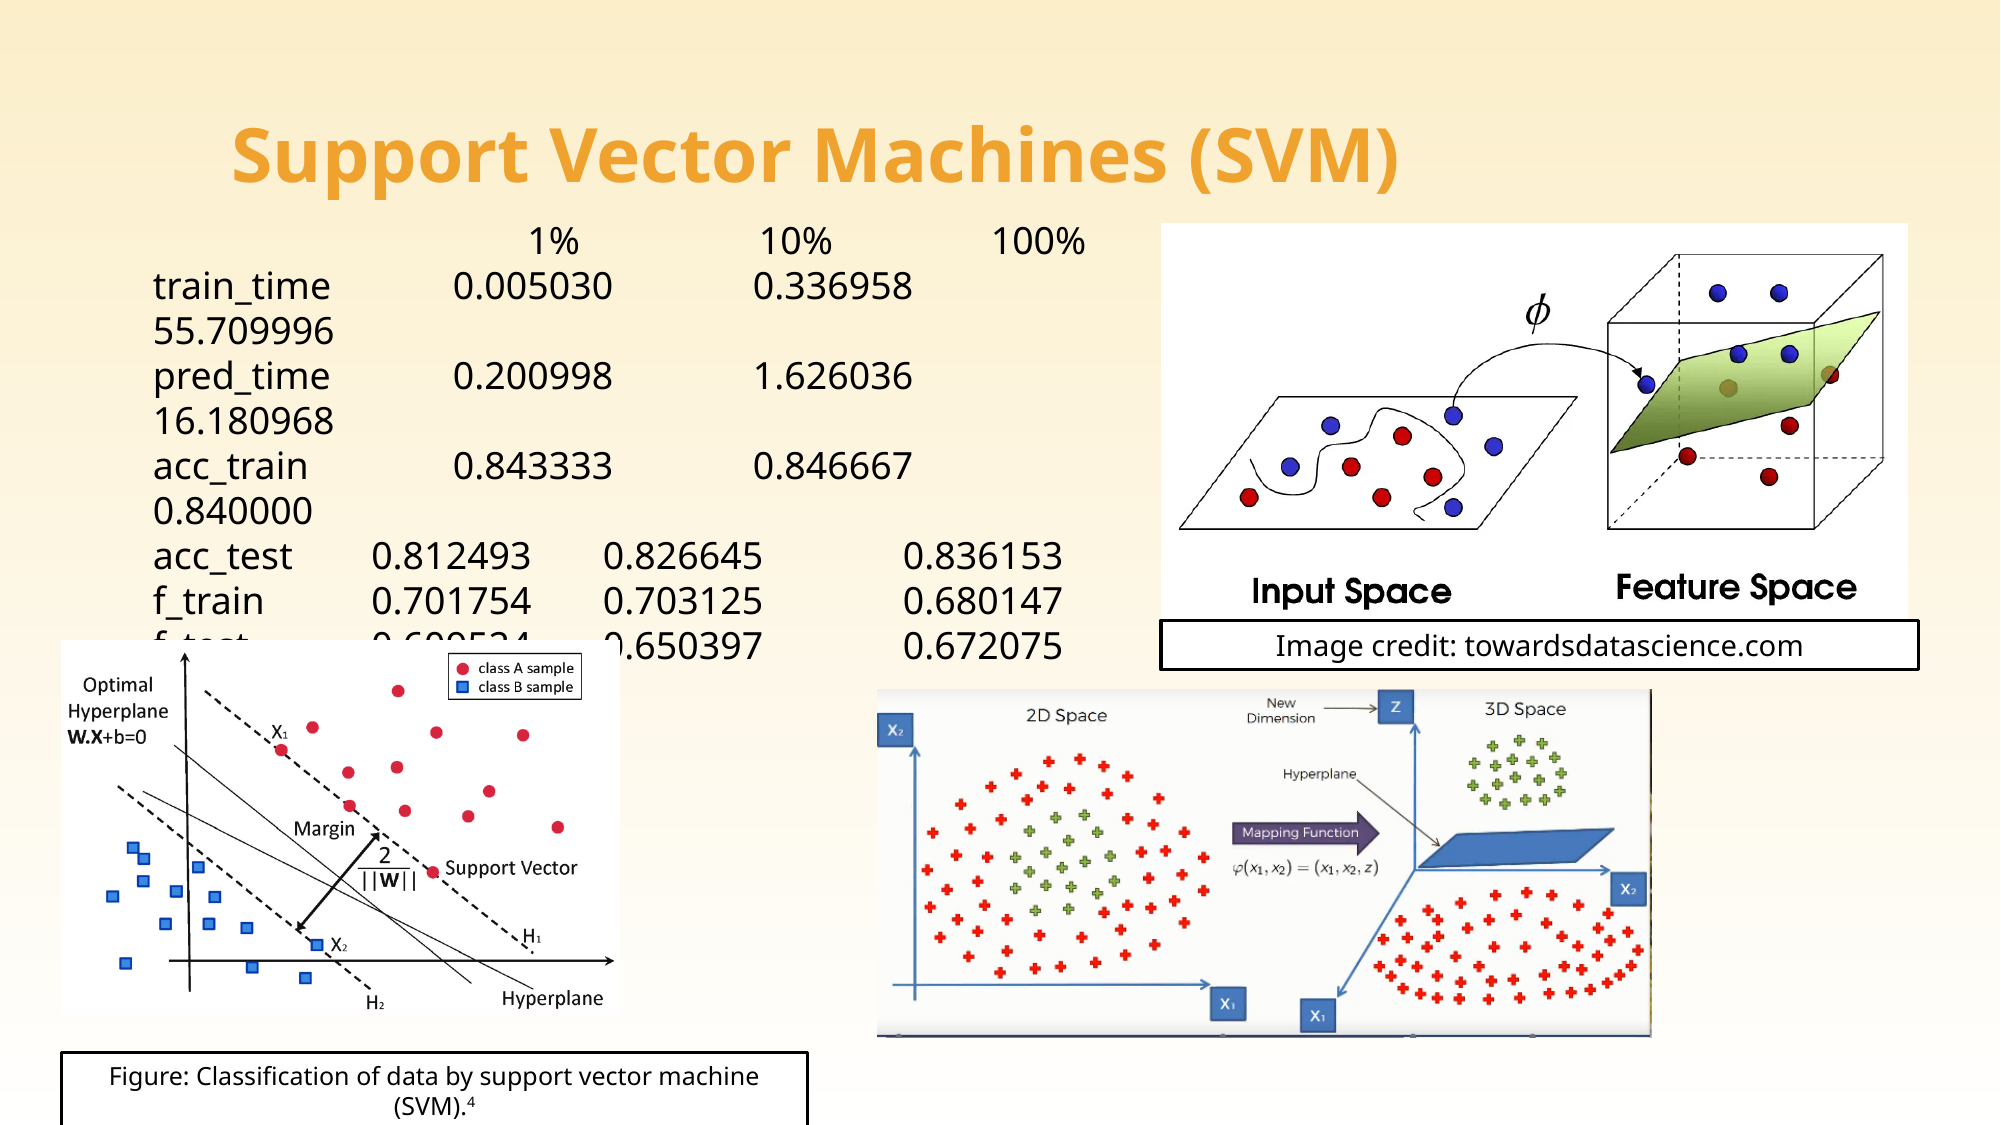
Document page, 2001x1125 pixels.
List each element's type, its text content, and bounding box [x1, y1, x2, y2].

text_box 1% 10% 100% train_time 0.005030 0.336958 55.709996 pred_time 0.200998 1.626036 16.180968 acc_train 0.843333 0.846667 0.840000 acc_test 0.812493 0.826645 0.836153 f_train 0.701754 0.703125 0.680147 f_test 0.609524 0.650397 0.672075 [138, 209, 1140, 675]
picture [1160, 222, 1908, 642]
text_box Figure: Classification of data by support vector machine (SVM).4 [60, 1051, 809, 1125]
picture [877, 689, 1653, 1039]
picture [60, 640, 621, 1015]
title Support Vector Machines (SVM) [111, 99, 1522, 303]
text_box Image credit: towardsdatascience.com [1159, 619, 1920, 671]
